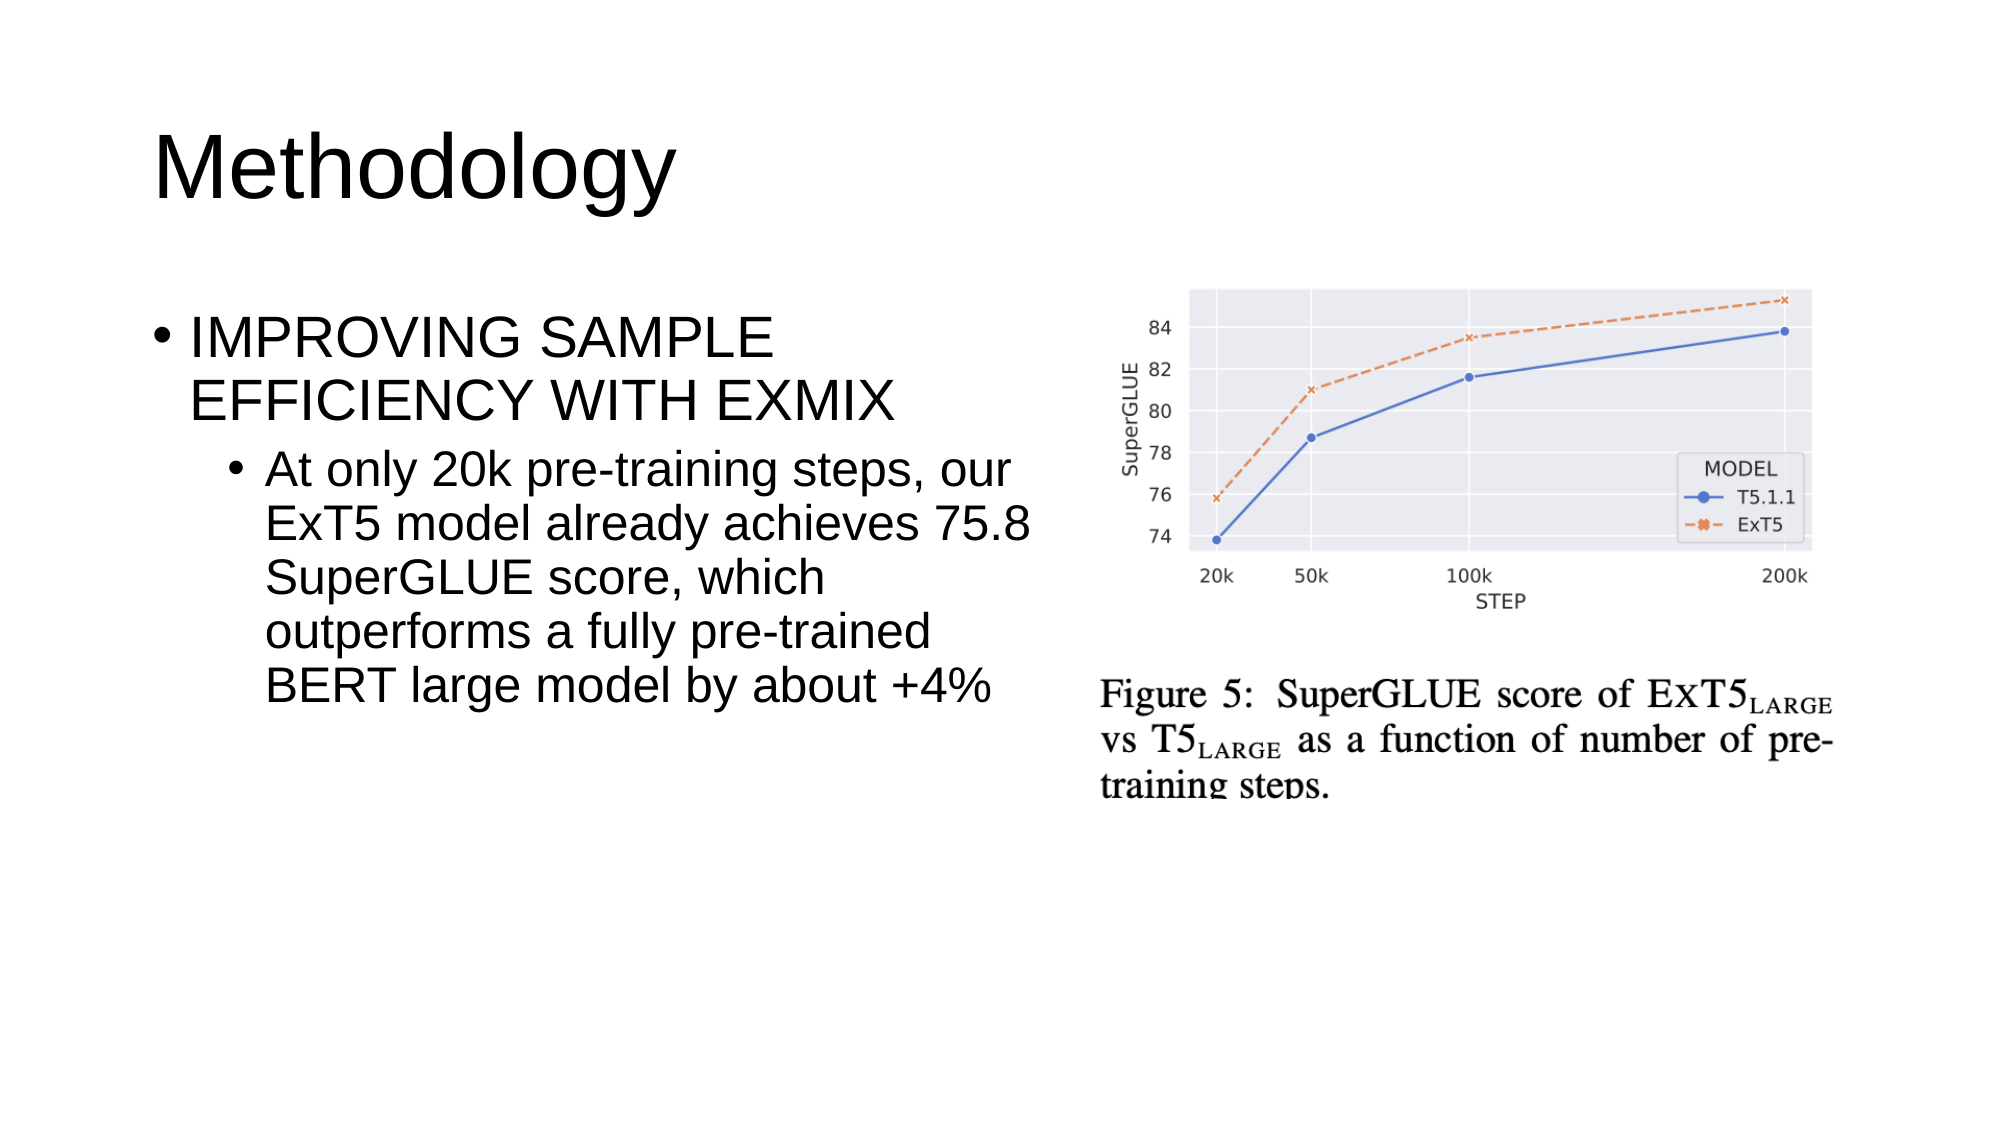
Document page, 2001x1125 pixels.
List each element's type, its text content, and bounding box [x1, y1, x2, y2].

list IMPROVING SAMPLE EFFICIENCY WITH EXMIX At only 20k pre-training steps, our ExT5 model already achieves 75.8 SuperGLUE score, which outperforms a fully pre-trained BERT large model by about +4% [137, 299, 1092, 1014]
picture [1091, 277, 1854, 799]
title Methodology [137, 59, 1863, 278]
